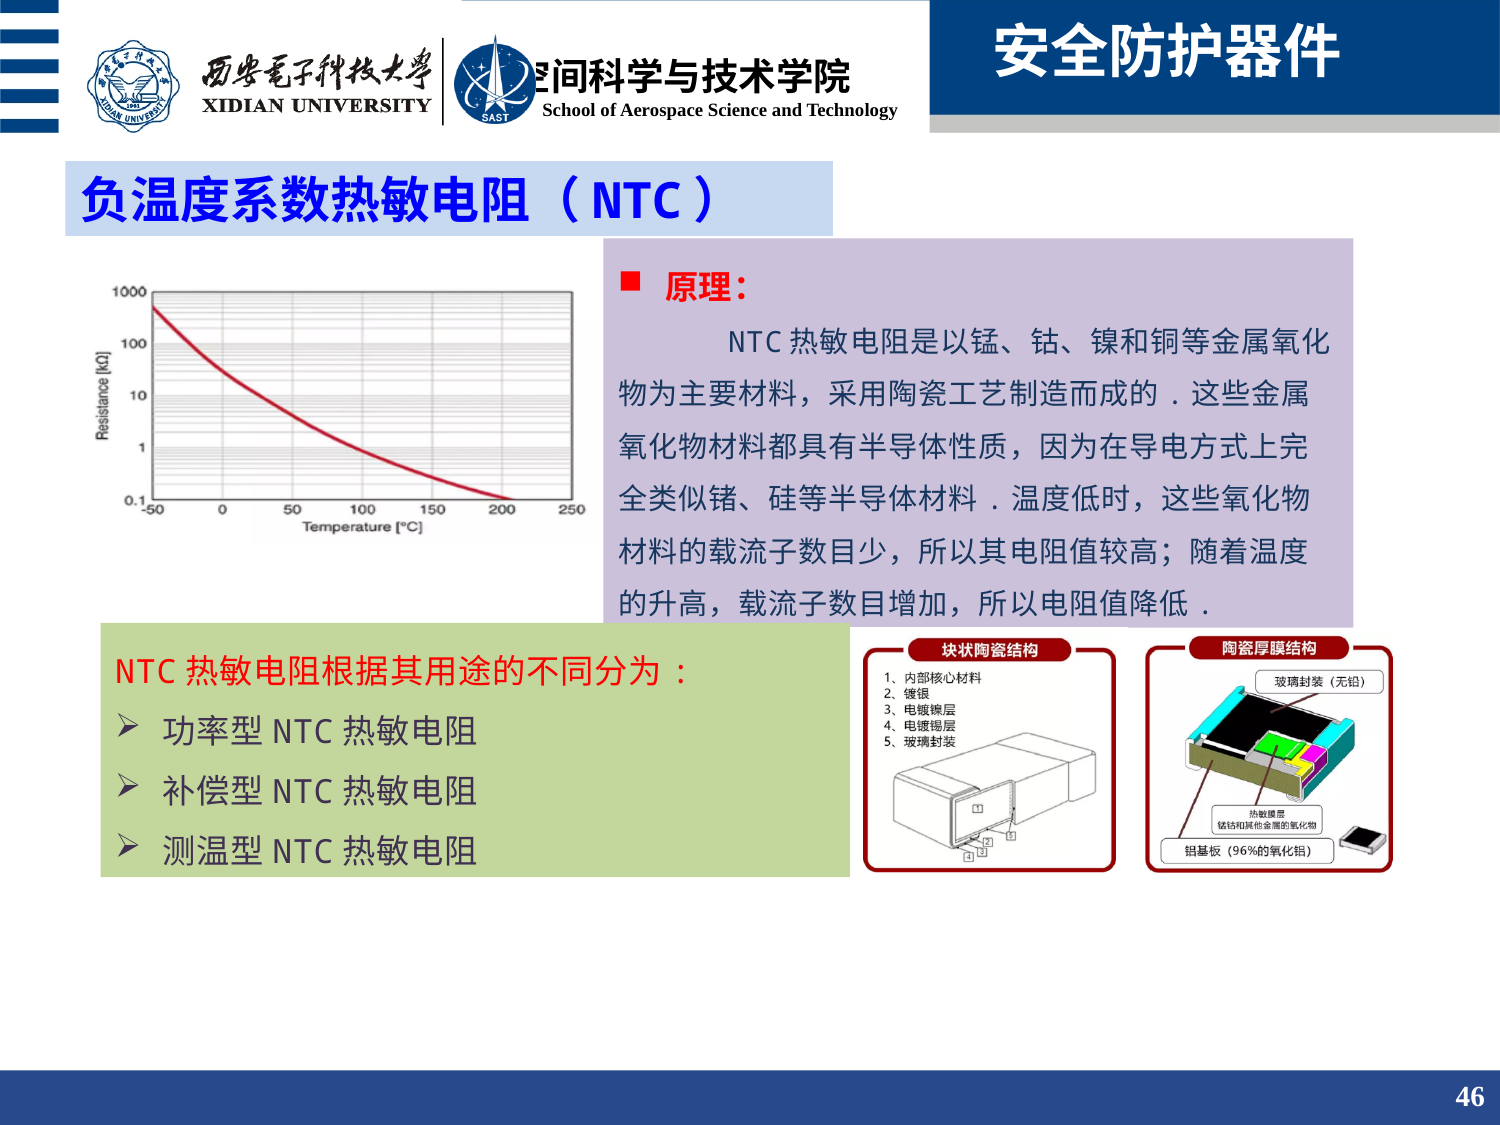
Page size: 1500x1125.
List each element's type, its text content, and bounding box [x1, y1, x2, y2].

text_box 负温度系数热敏电阻（NTC） [65, 161, 833, 236]
text_box 安全防护器件 [977, 7, 1357, 92]
picture [0, 0, 1500, 1070]
text_box NTC热敏电阻根据其用途的不同分为: 功率型NTC热敏电阻 补偿型NTC热敏电阻 测温型NTC热敏电阻 [100, 622, 851, 878]
text_box 原理： NTC热敏电阻是以锰、钴、镍和铜等金属氧化物为主要材料，采用陶瓷工艺制造而成的.这些金属氧化物材料都具有半导体性质，因为在导电方式上完全类似锗、硅等半导体材料.温度低时，这些氧化物材料的载流子数目少，所以其电阻值较高；随着温度的升高，载流子数目增加，所以电阻值降低. [603, 238, 1354, 628]
